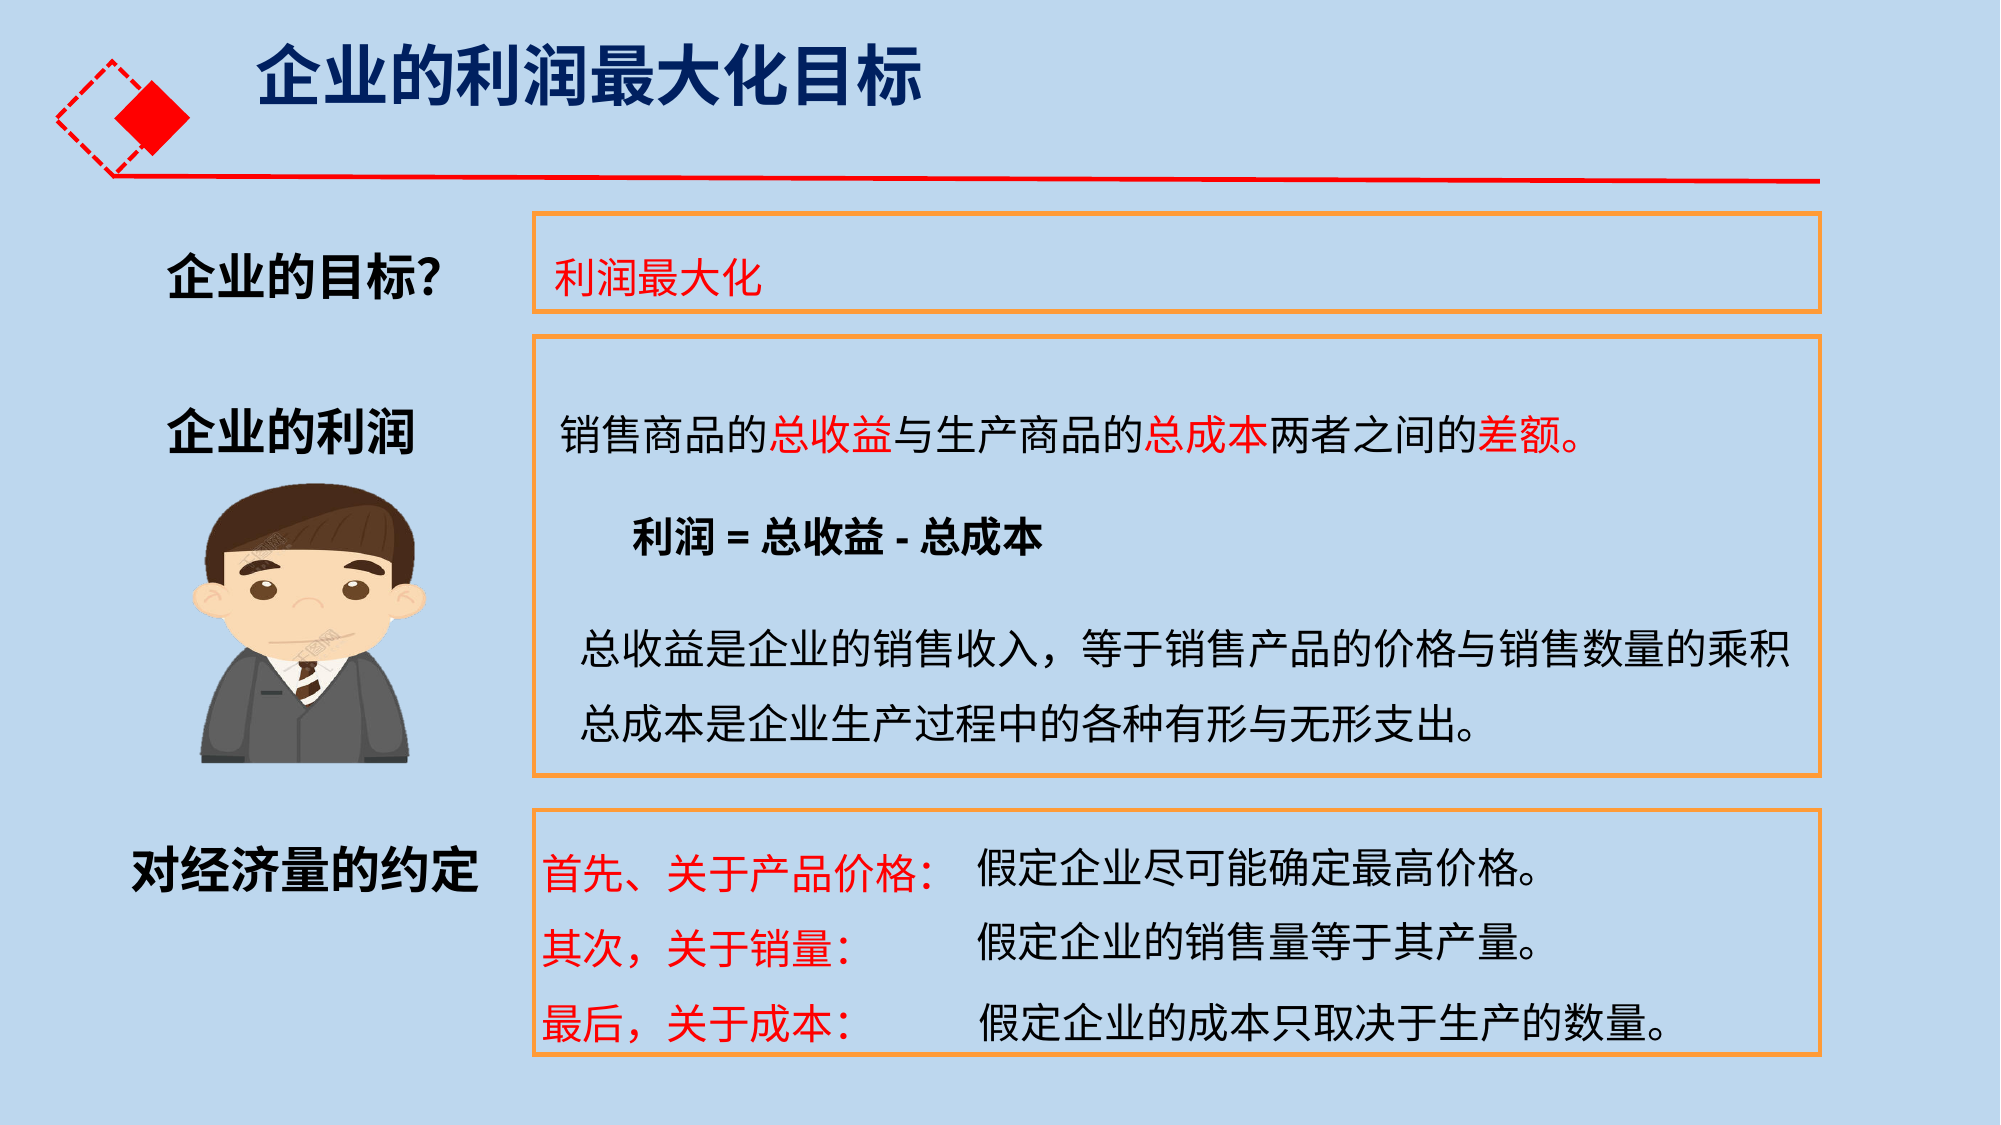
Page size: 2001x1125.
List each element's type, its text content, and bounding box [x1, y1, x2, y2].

text_box 企业的目标？ [152, 238, 602, 313]
picture [112, 462, 471, 784]
text_box 假定企业的销售量等于其产量。 [961, 907, 1962, 973]
text_box 假定企业尽可能确定最高价格。 [961, 834, 1962, 900]
text_box [534, 336, 1820, 776]
text_box [54, 61, 143, 177]
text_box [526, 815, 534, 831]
text_box 对经济量的约定 [115, 831, 534, 907]
text_box 假定企业的成本只取决于生产的数量。 [964, 989, 1704, 1054]
text_box 企业的利润最大化目标 [240, 35, 1966, 231]
text_box 总收益是企业的销售收入，等于销售产品的价格与销售数量的乘积 总成本是企业生产过程中的各种有形与无形支出。 [565, 590, 2000, 830]
text_box [534, 213, 1820, 312]
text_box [112, 176, 1820, 182]
text_box 企业的利润 销售商品的总收益与生产商品的总成本两者之间的差额。 利润=总收益-总成本 [152, 332, 1790, 568]
text_box 首先、关于产品价格： 其次，关于销量： 最后，关于成本： [526, 907, 1212, 1125]
text_box [534, 809, 1820, 1055]
text_box [114, 80, 191, 157]
